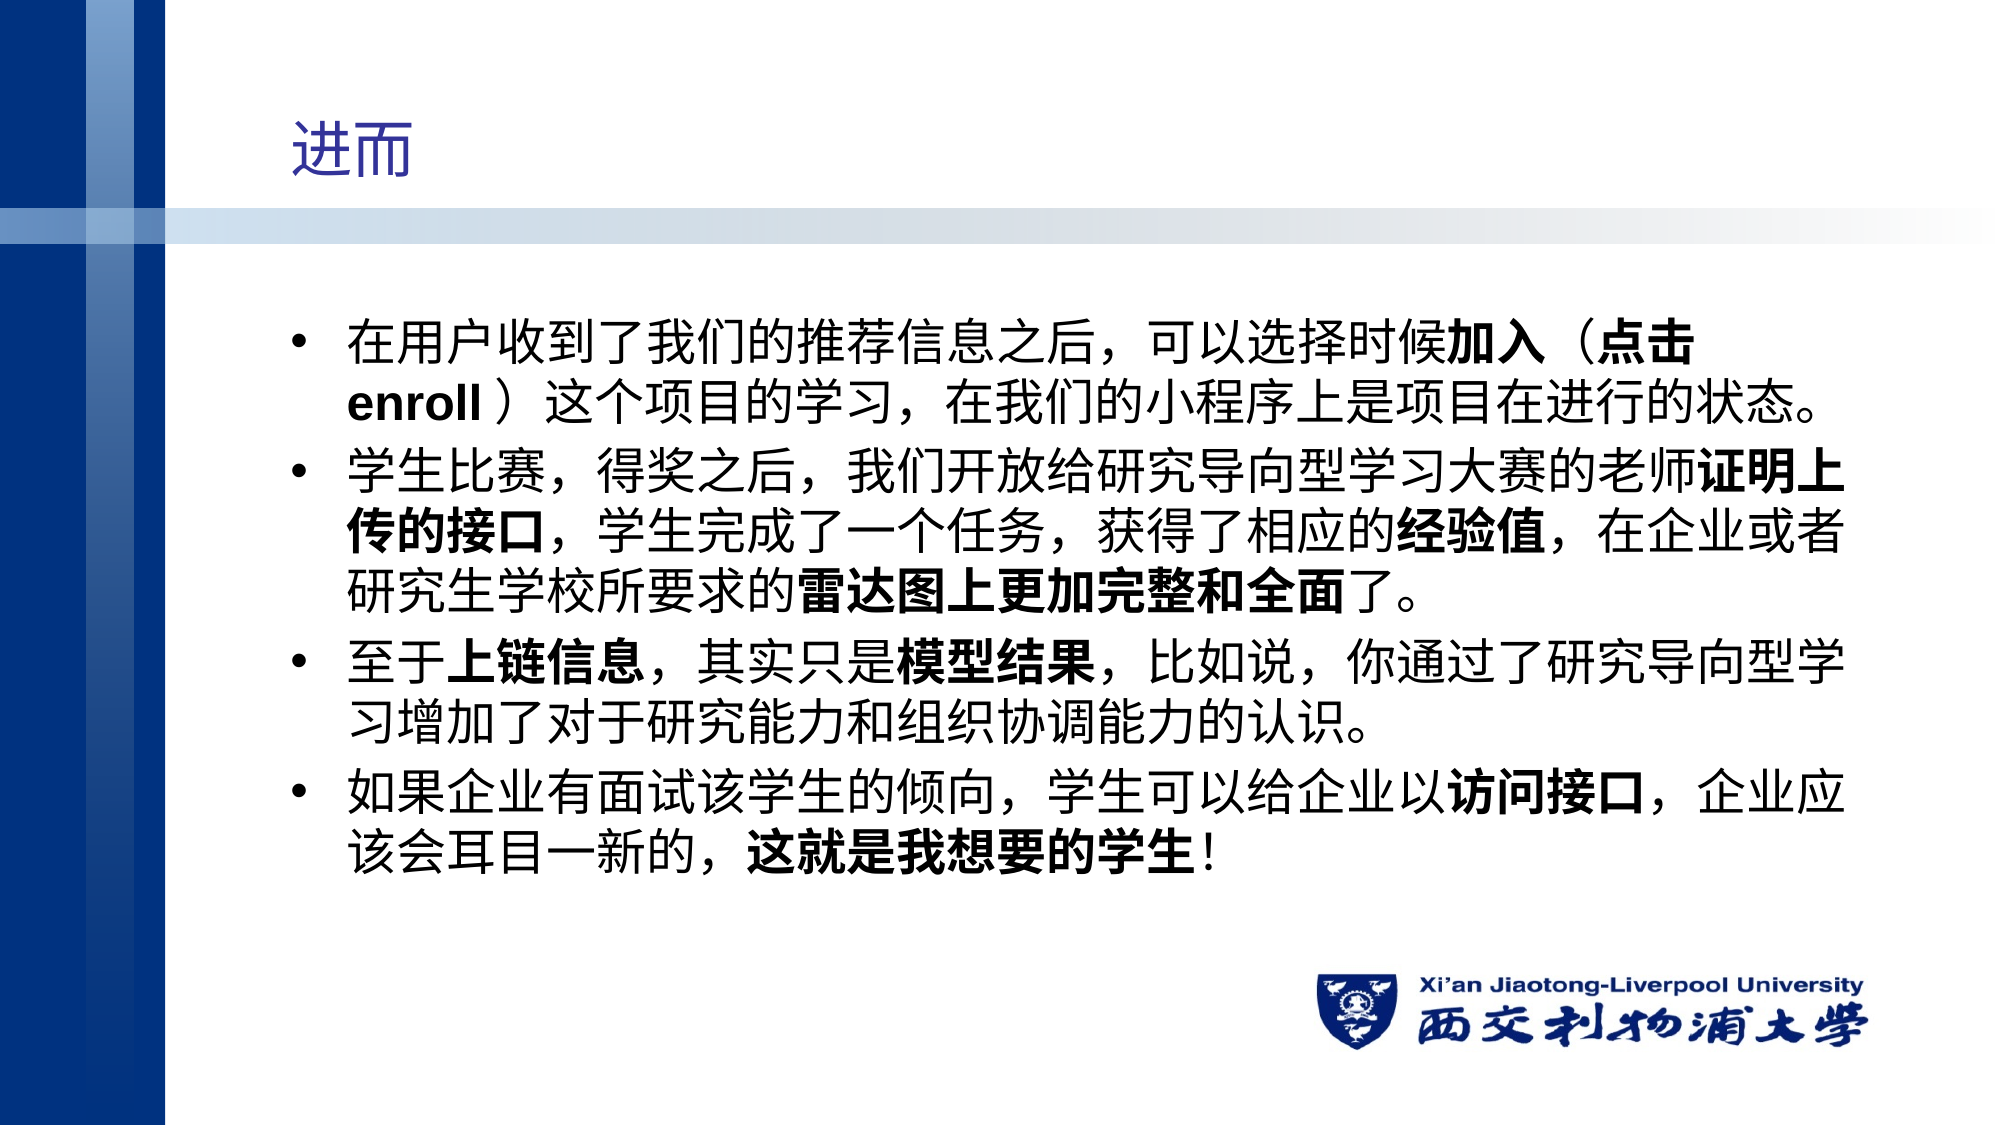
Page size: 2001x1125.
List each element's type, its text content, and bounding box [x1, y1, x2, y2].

title 进而 [275, 42, 1897, 193]
picture [1299, 964, 1881, 1058]
list 在用户收到了我们的推荐信息之后，可以选择时候加入（点击enroll）这个项目的学习，在我们的小程序上是项目在进行的状态。 学生比赛，得奖之后，我们开放给研究导向型学习大赛的老师证明上传的接口，学生完成了一个任务，获得了相应的经验值，在企业或者研究生学校所要求的雷达图上更加完整和全面了。 至于上链信息，其实只是模型结果，比如说，你通过了研究导向型学习增加了对于研究能力和组织协调能力的认识。 如果企业有面试该学生的倾向，学生可以给企业以访问接口，企业应该会耳目一新的，这就是我想要的学生！ [275, 302, 1882, 929]
